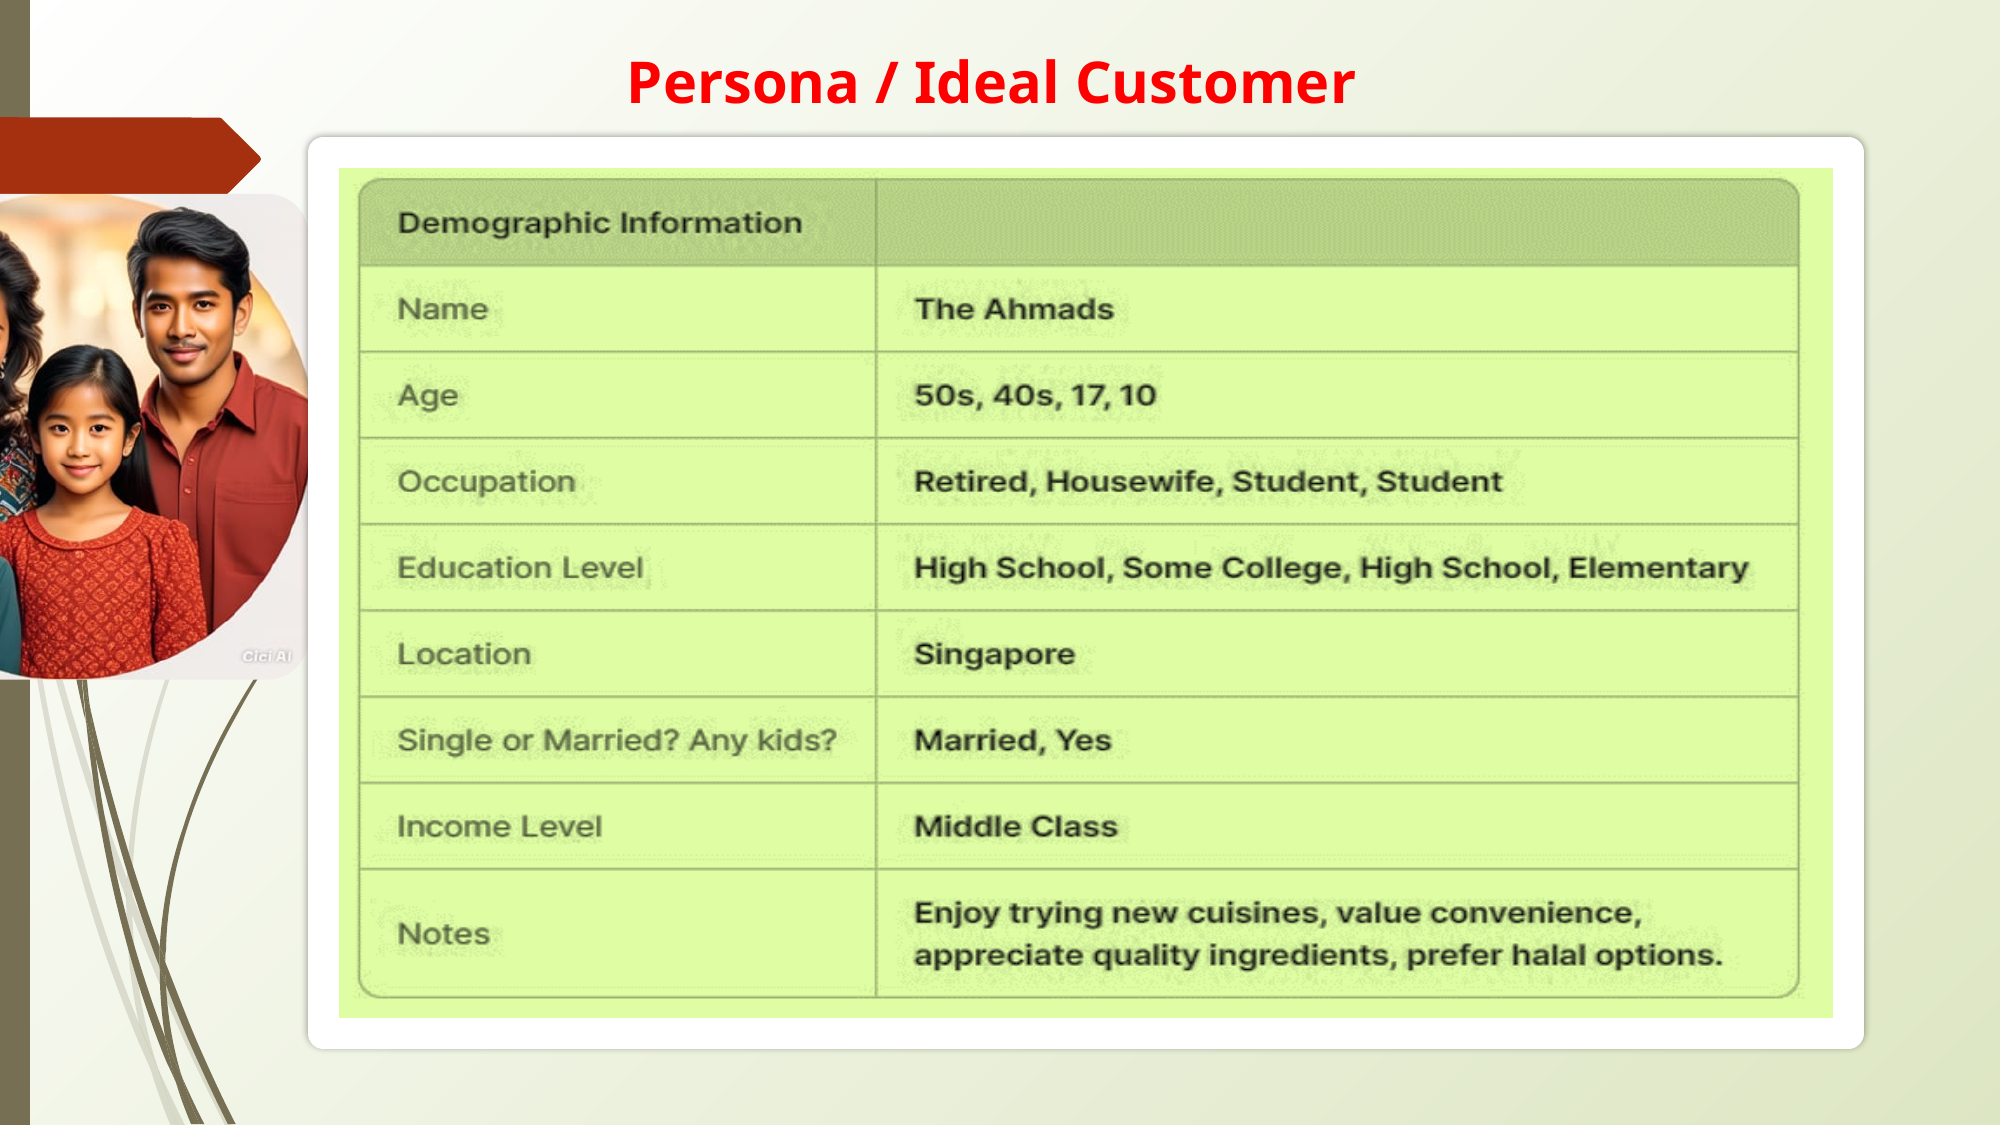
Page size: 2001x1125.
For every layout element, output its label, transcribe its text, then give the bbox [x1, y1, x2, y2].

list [338, 167, 1833, 1018]
title Persona / Ideal Customer [611, 38, 1560, 131]
picture [0, 193, 309, 680]
